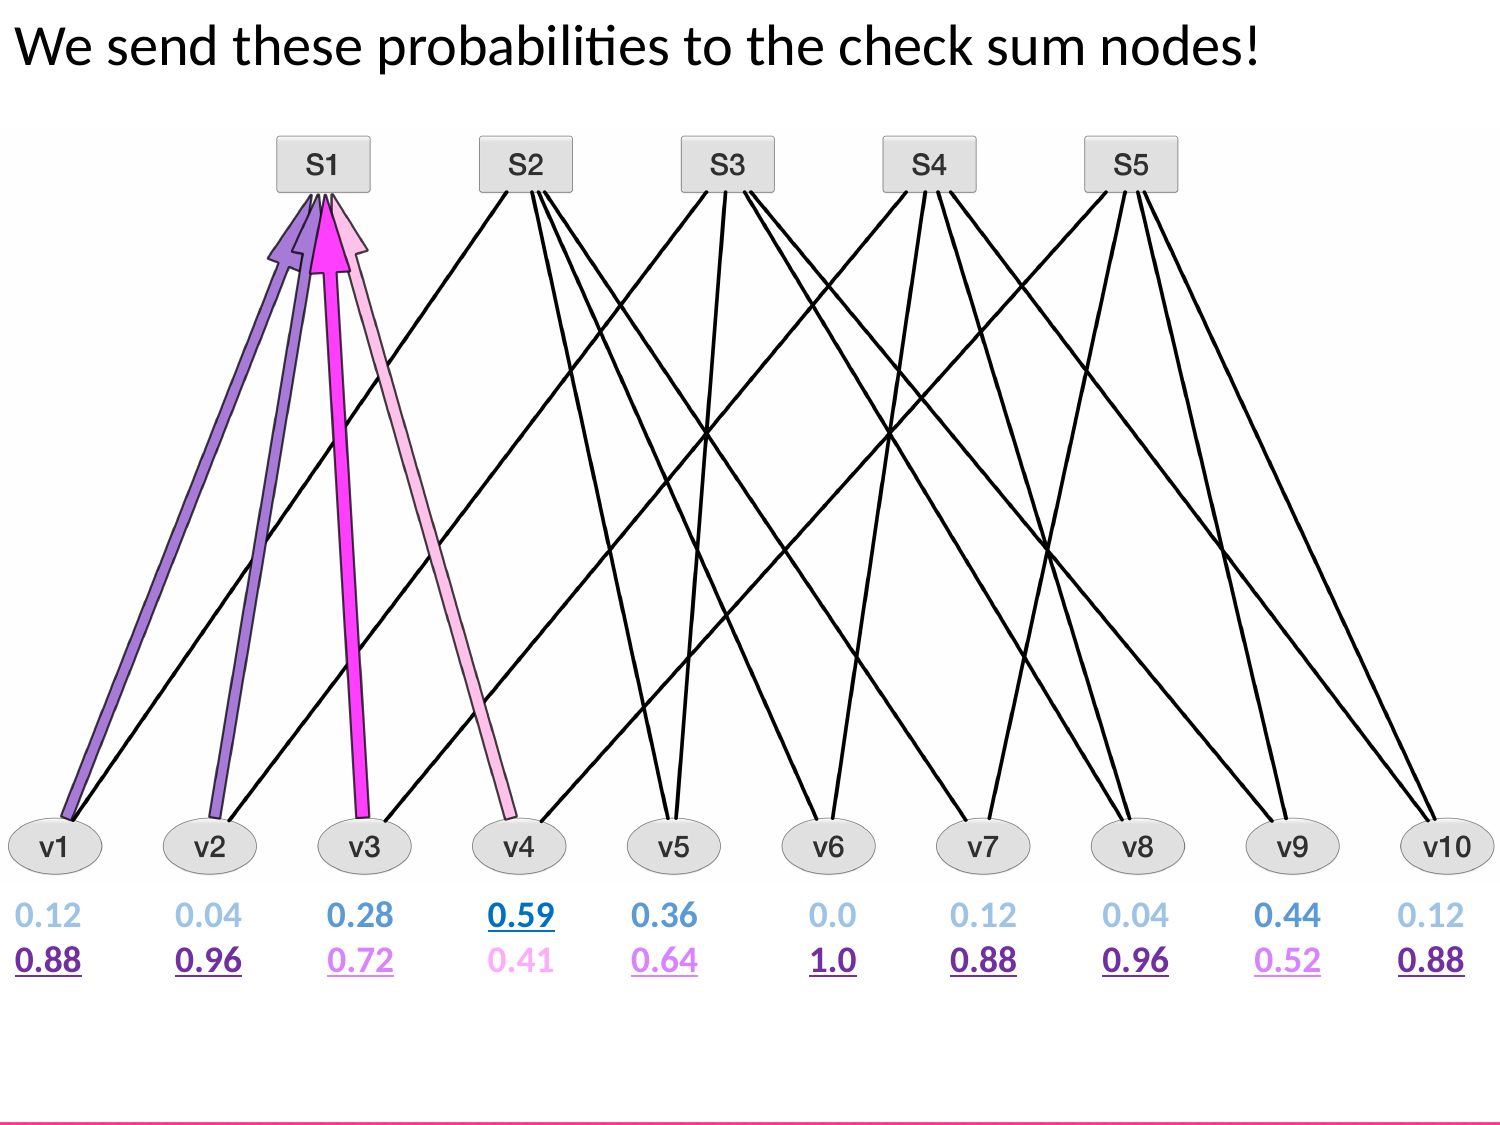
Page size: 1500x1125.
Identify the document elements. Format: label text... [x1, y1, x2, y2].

text_box 0.12 0.04 0.28 0.59 0.36 0.0 0.12 0.04 0.44 0.12 0.88 0.96 0.72 0.41 0.64 1.0 0.88 0.96 0.52 0.88 [0, 883, 1500, 1123]
text_box We send these probabilities to the check sum nodes! [0, 0, 1500, 127]
picture [0, 127, 1500, 883]
